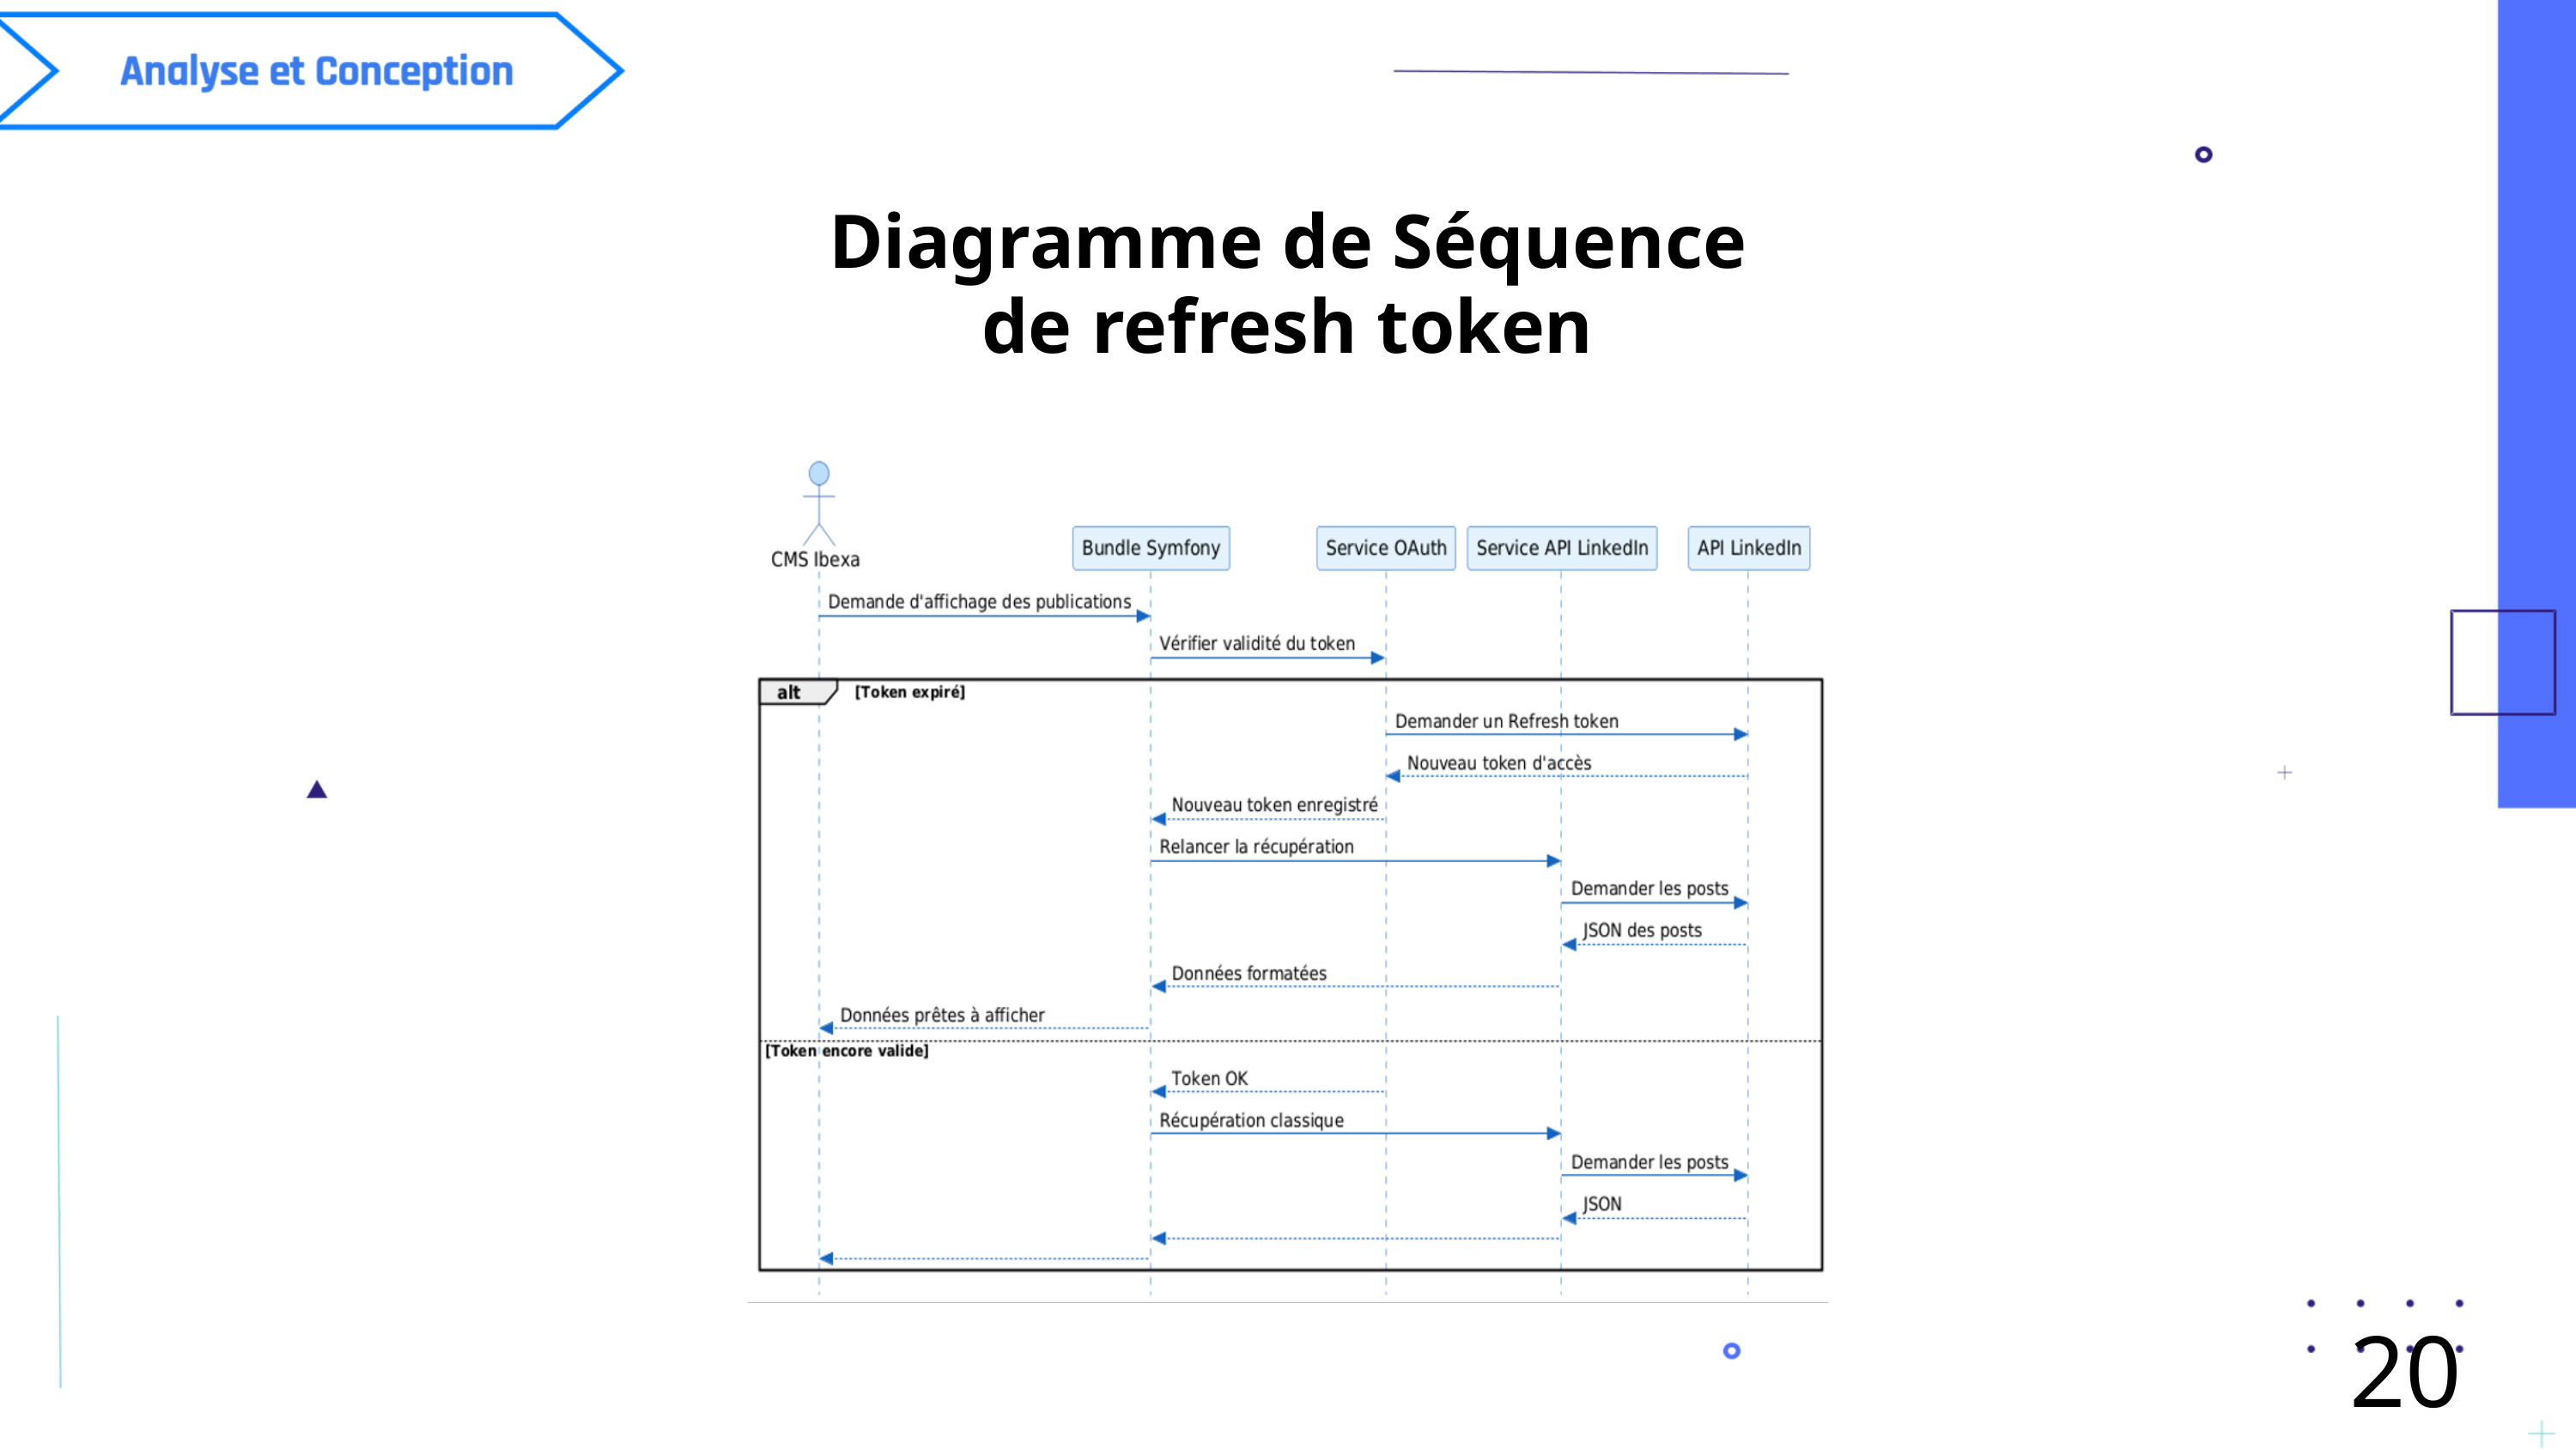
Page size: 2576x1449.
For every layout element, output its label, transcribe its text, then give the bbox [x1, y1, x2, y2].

text_box [747, 454, 1829, 1304]
text_box [0, 0, 2576, 1449]
text_box 20 [2349, 1288, 2463, 1427]
text_box Diagramme de Séquence de refresh token [648, 197, 1928, 368]
